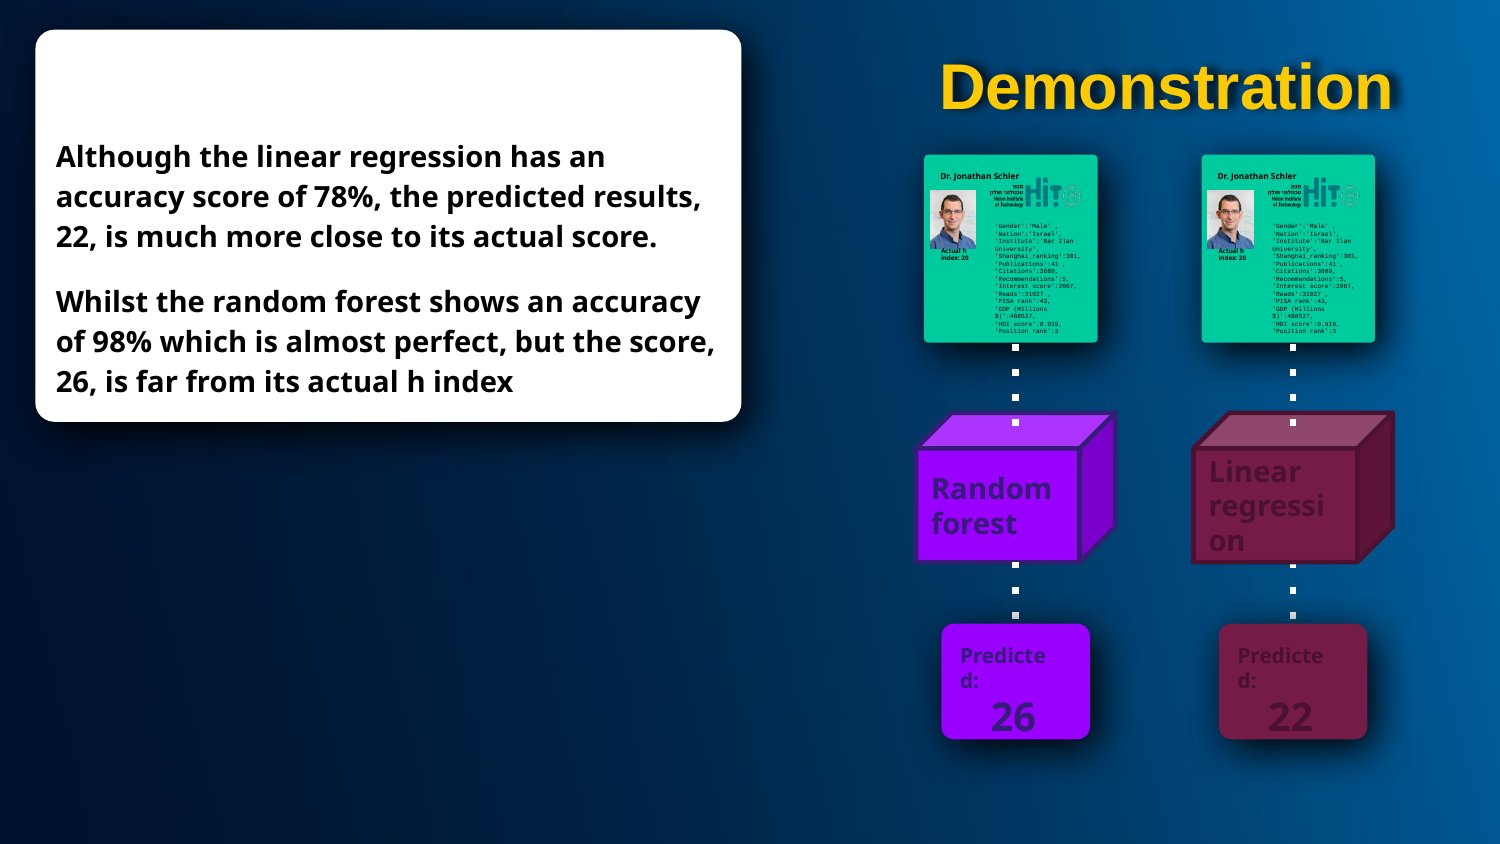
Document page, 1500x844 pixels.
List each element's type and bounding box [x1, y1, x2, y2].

picture [0, 0, 1500, 844]
text_box [923, 154, 1108, 352]
text_box [1201, 154, 1385, 352]
